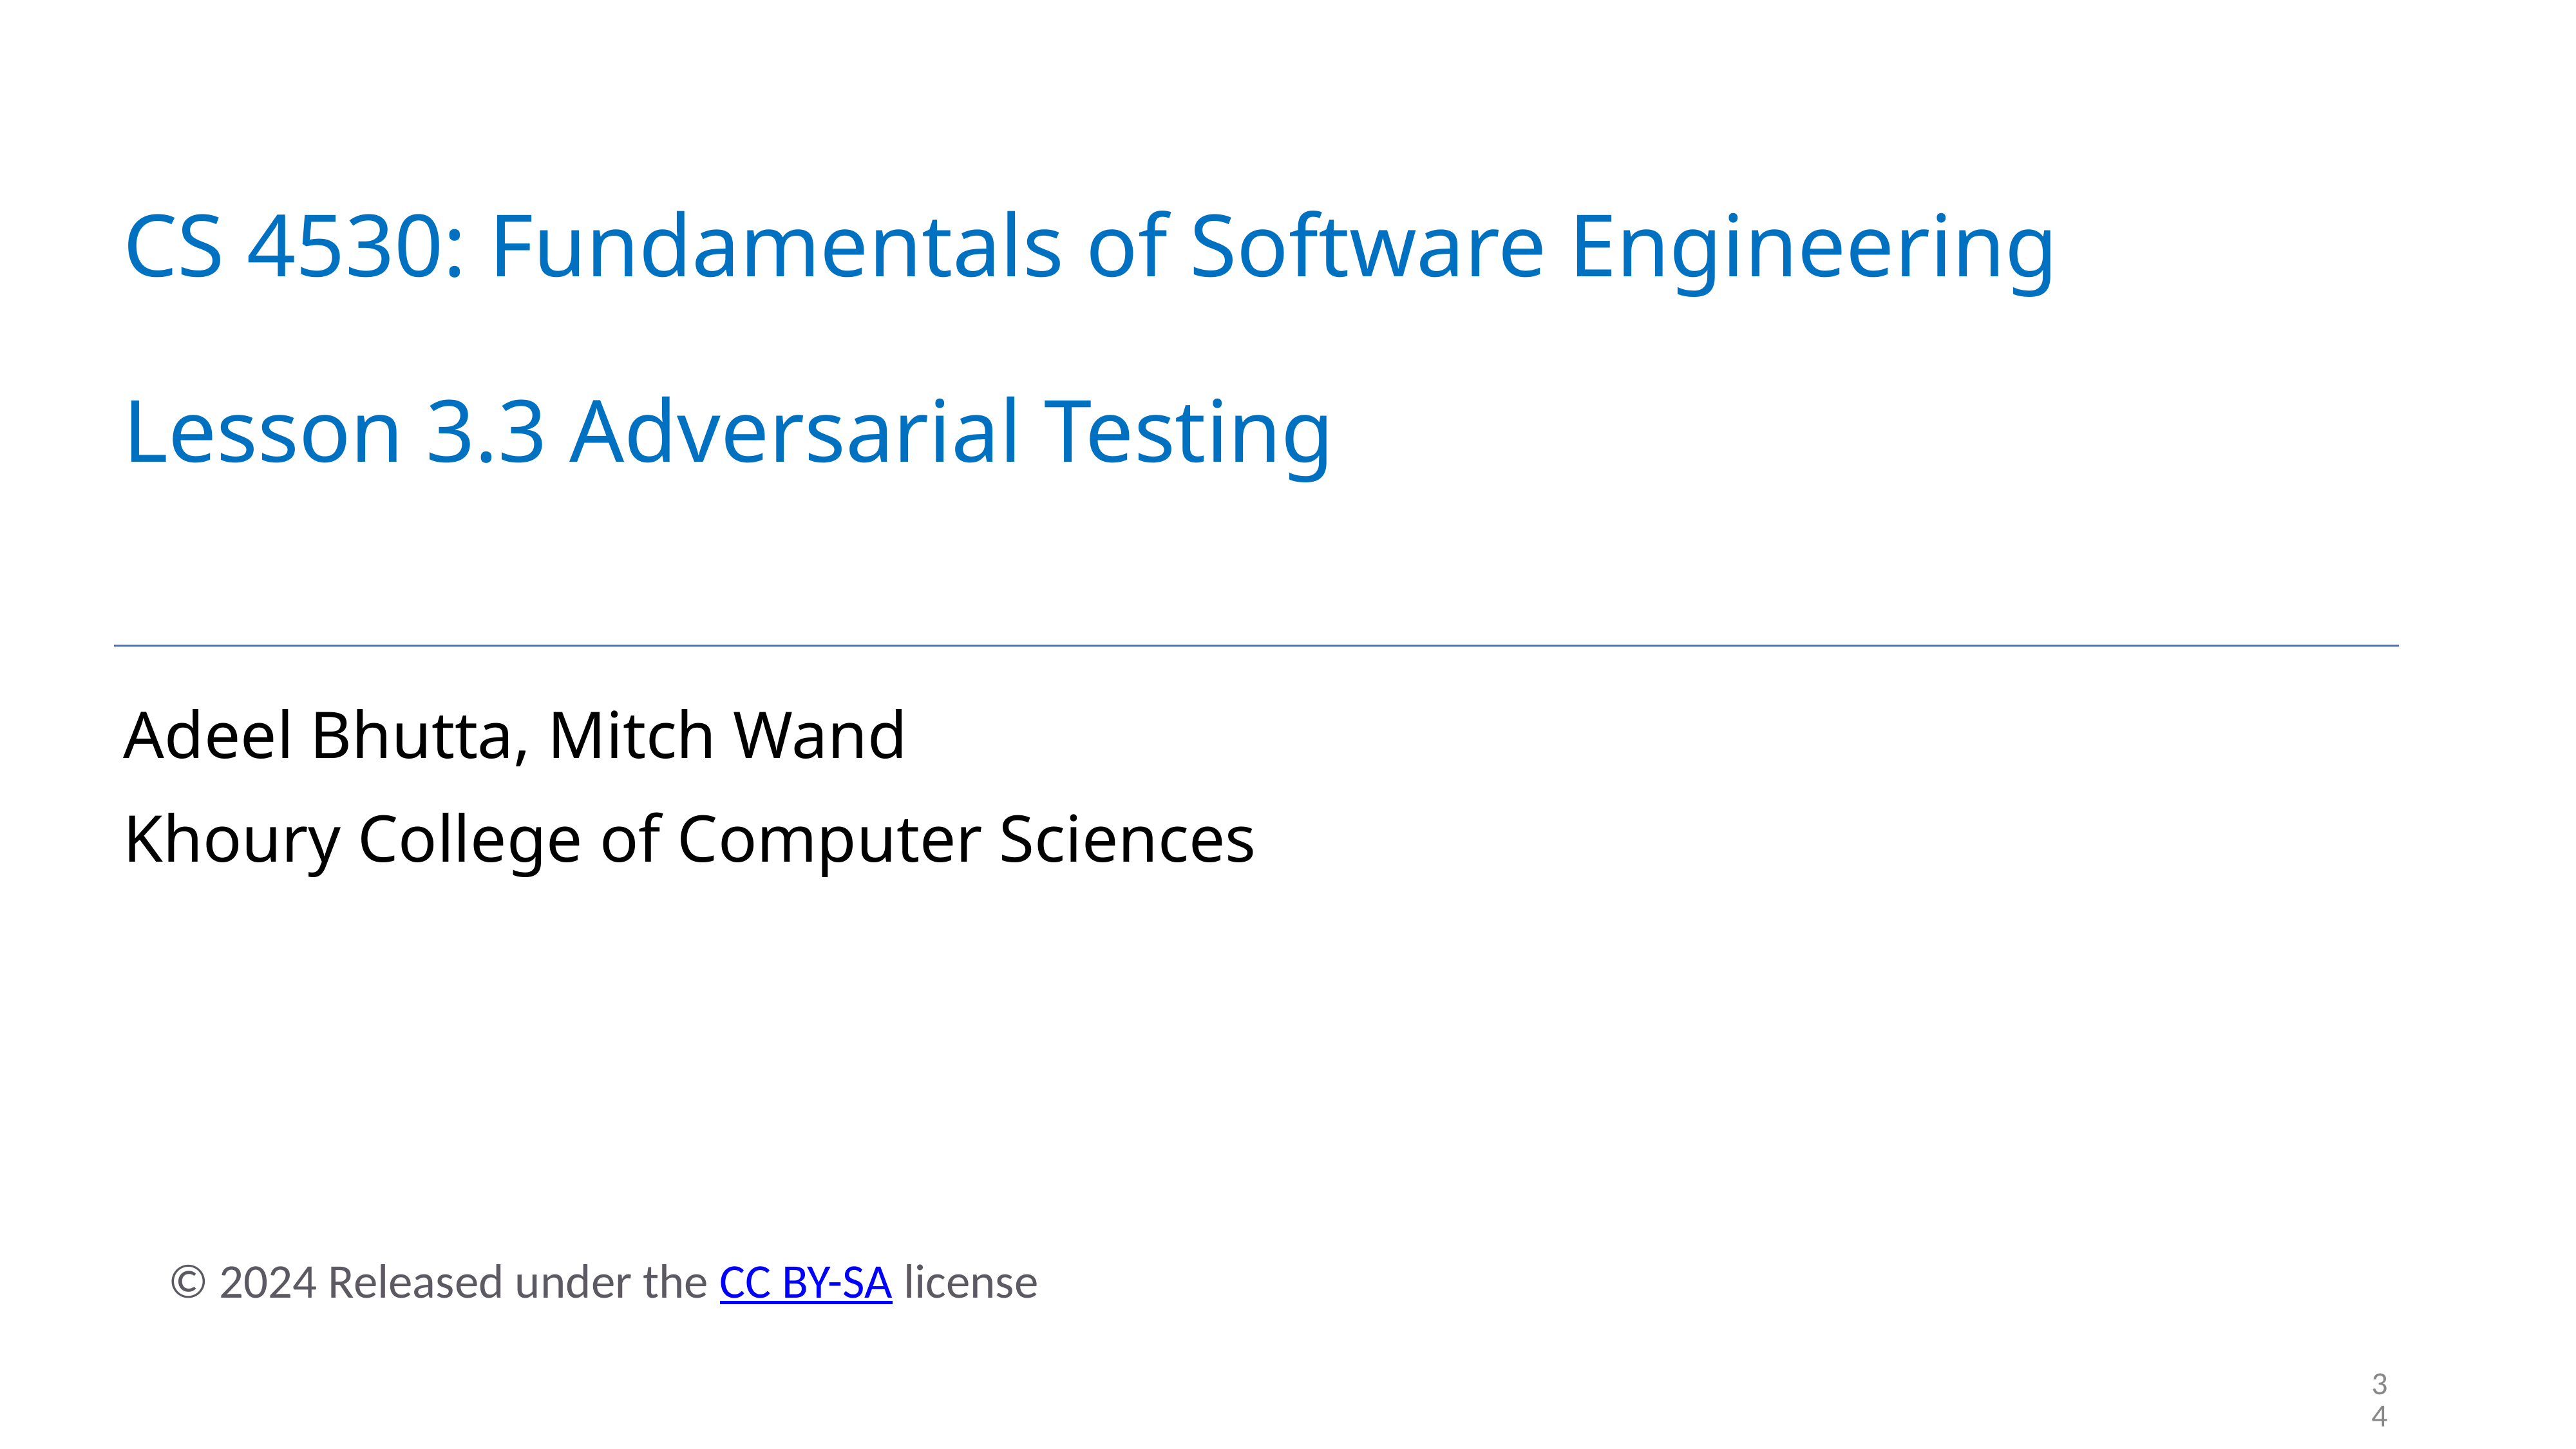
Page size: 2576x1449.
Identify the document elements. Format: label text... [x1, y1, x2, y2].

subtitle Adeel Bhutta, Mitch Wand Khoury College of Computer Sciences [113, 683, 2427, 1036]
slide_number 34 [2360, 1355, 2400, 1408]
title CS 4530: Fundamentals of Software Engineering Lesson 3.3 Adversarial Testing [113, 139, 2400, 491]
text_box © 2024 Released under the CC BY-SA license [158, 1240, 1428, 1318]
